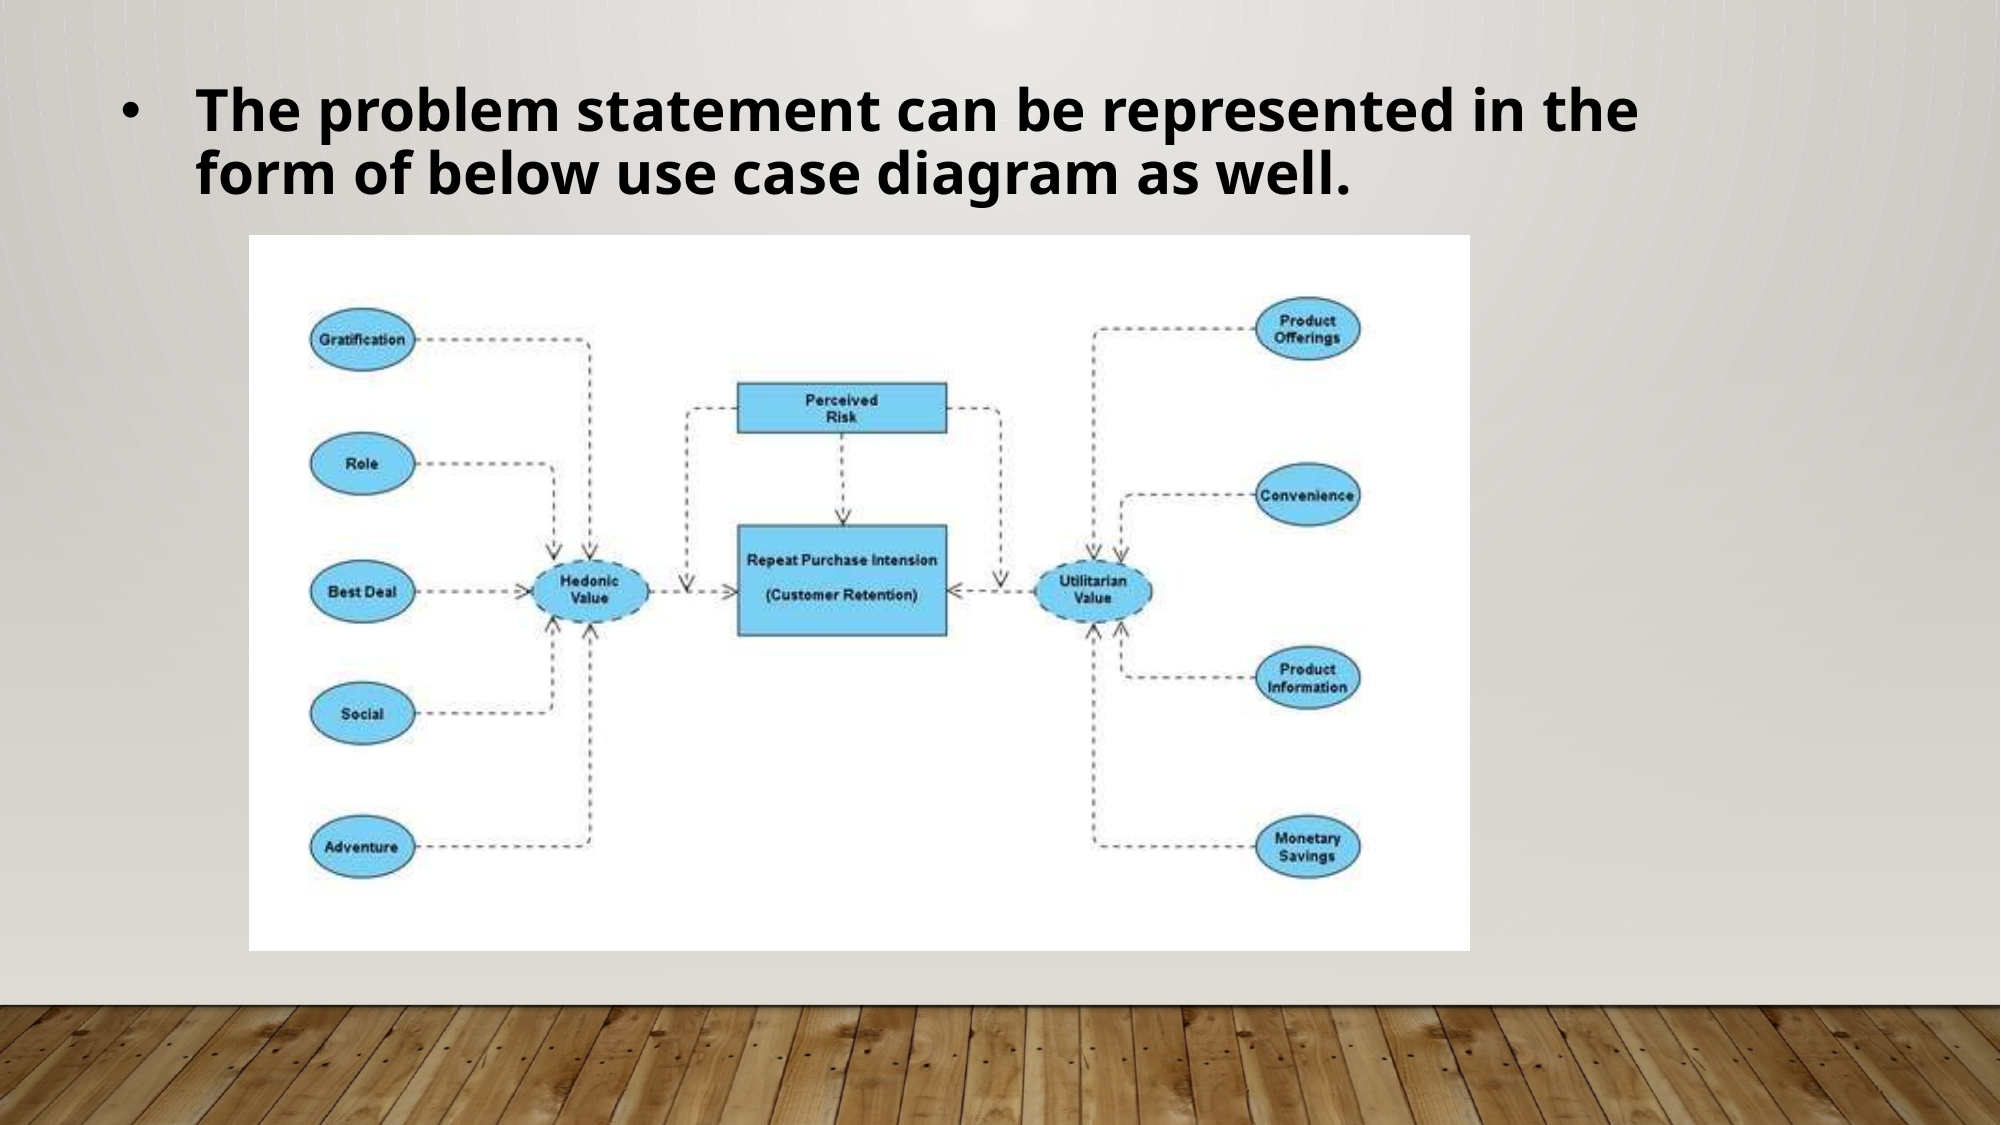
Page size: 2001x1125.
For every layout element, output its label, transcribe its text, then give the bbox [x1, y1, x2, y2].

picture [0, 1005, 2000, 1125]
picture [249, 235, 1470, 952]
text_box The problem statement can be represented in the form of below use case diagram as well. [105, 74, 1709, 304]
